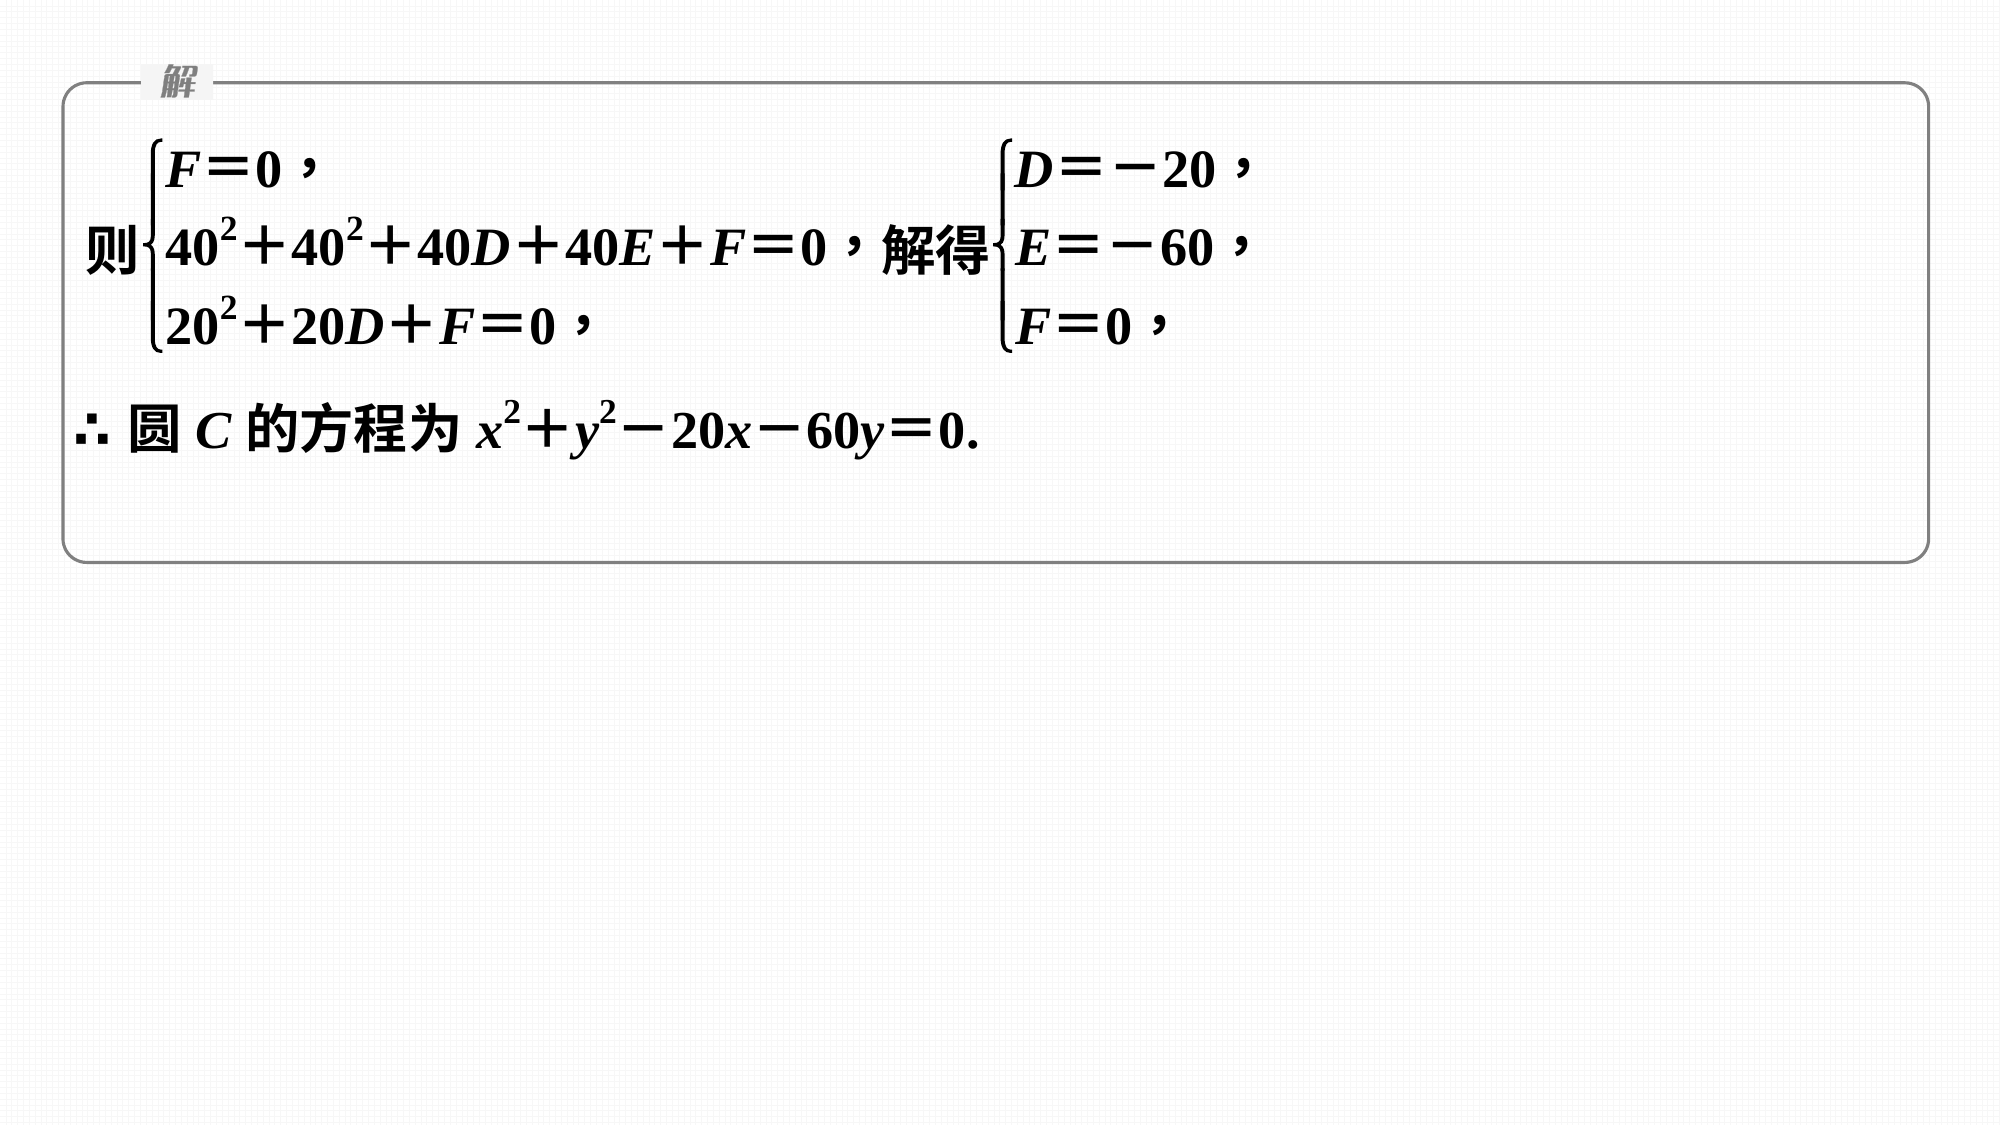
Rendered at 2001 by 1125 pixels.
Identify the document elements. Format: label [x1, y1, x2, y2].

text_box [62, 64, 1929, 563]
text_box [73, 381, 1957, 477]
text_box [85, 133, 1824, 381]
